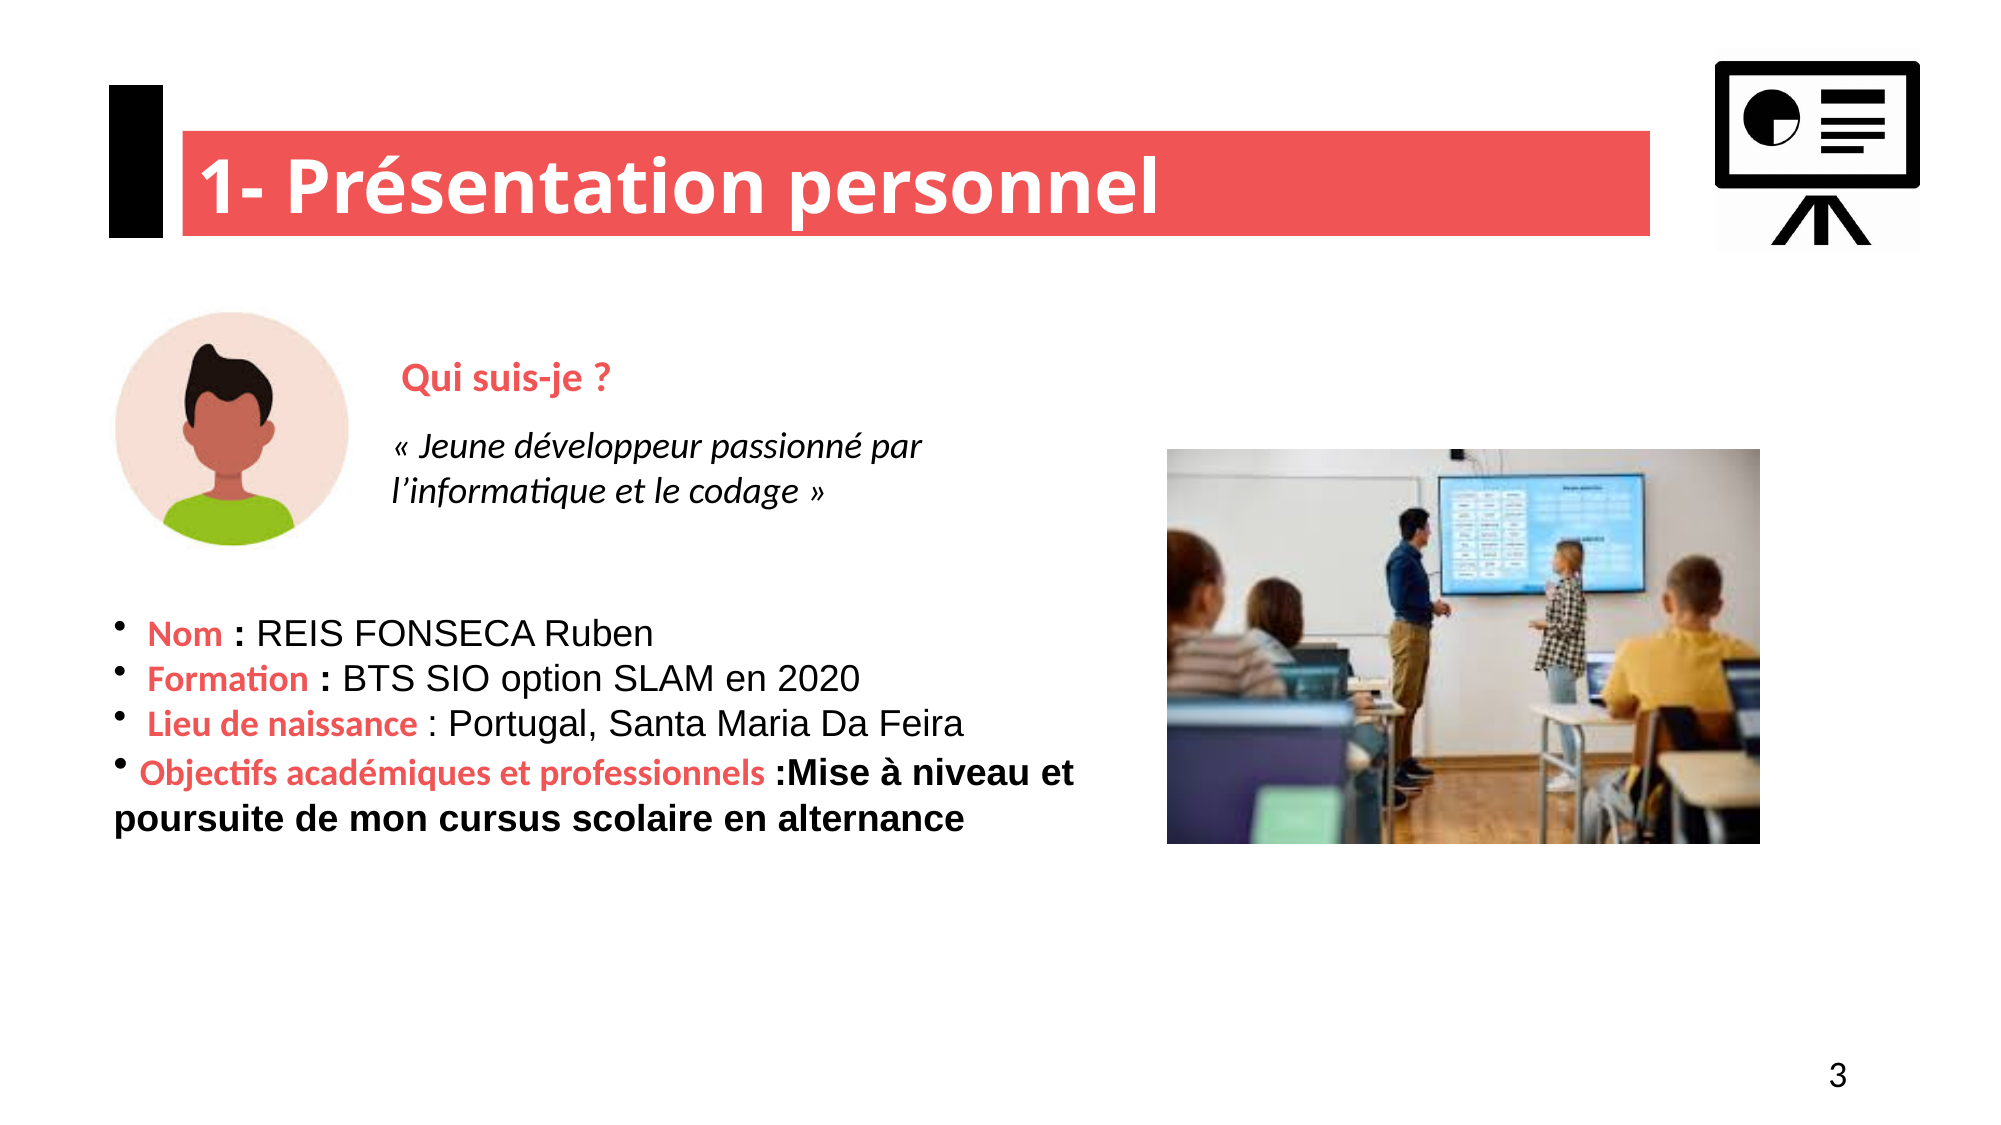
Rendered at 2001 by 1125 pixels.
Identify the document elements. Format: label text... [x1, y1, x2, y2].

text_box Nom : REIS FONSECA Ruben Formation : BTS SIO option SLAM en 2020 Lieu de naissance : Portugal, Santa Maria Da Feira Objectifs académiques et professionnels :Mise à niveau et poursuite de mon cursus scolaire en alternance [98, 601, 1121, 847]
picture [1167, 449, 1760, 844]
text_box 3 [1412, 1042, 1863, 1103]
text_box [110, 85, 162, 237]
picture [1715, 48, 1920, 253]
text_box Qui suis-je ? [387, 342, 697, 408]
text_box « Jeune développeur passionné par l’informatique et le codage » [387, 414, 1102, 519]
text_box 1- Présentation personnel [182, 130, 1650, 236]
picture [77, 274, 387, 584]
